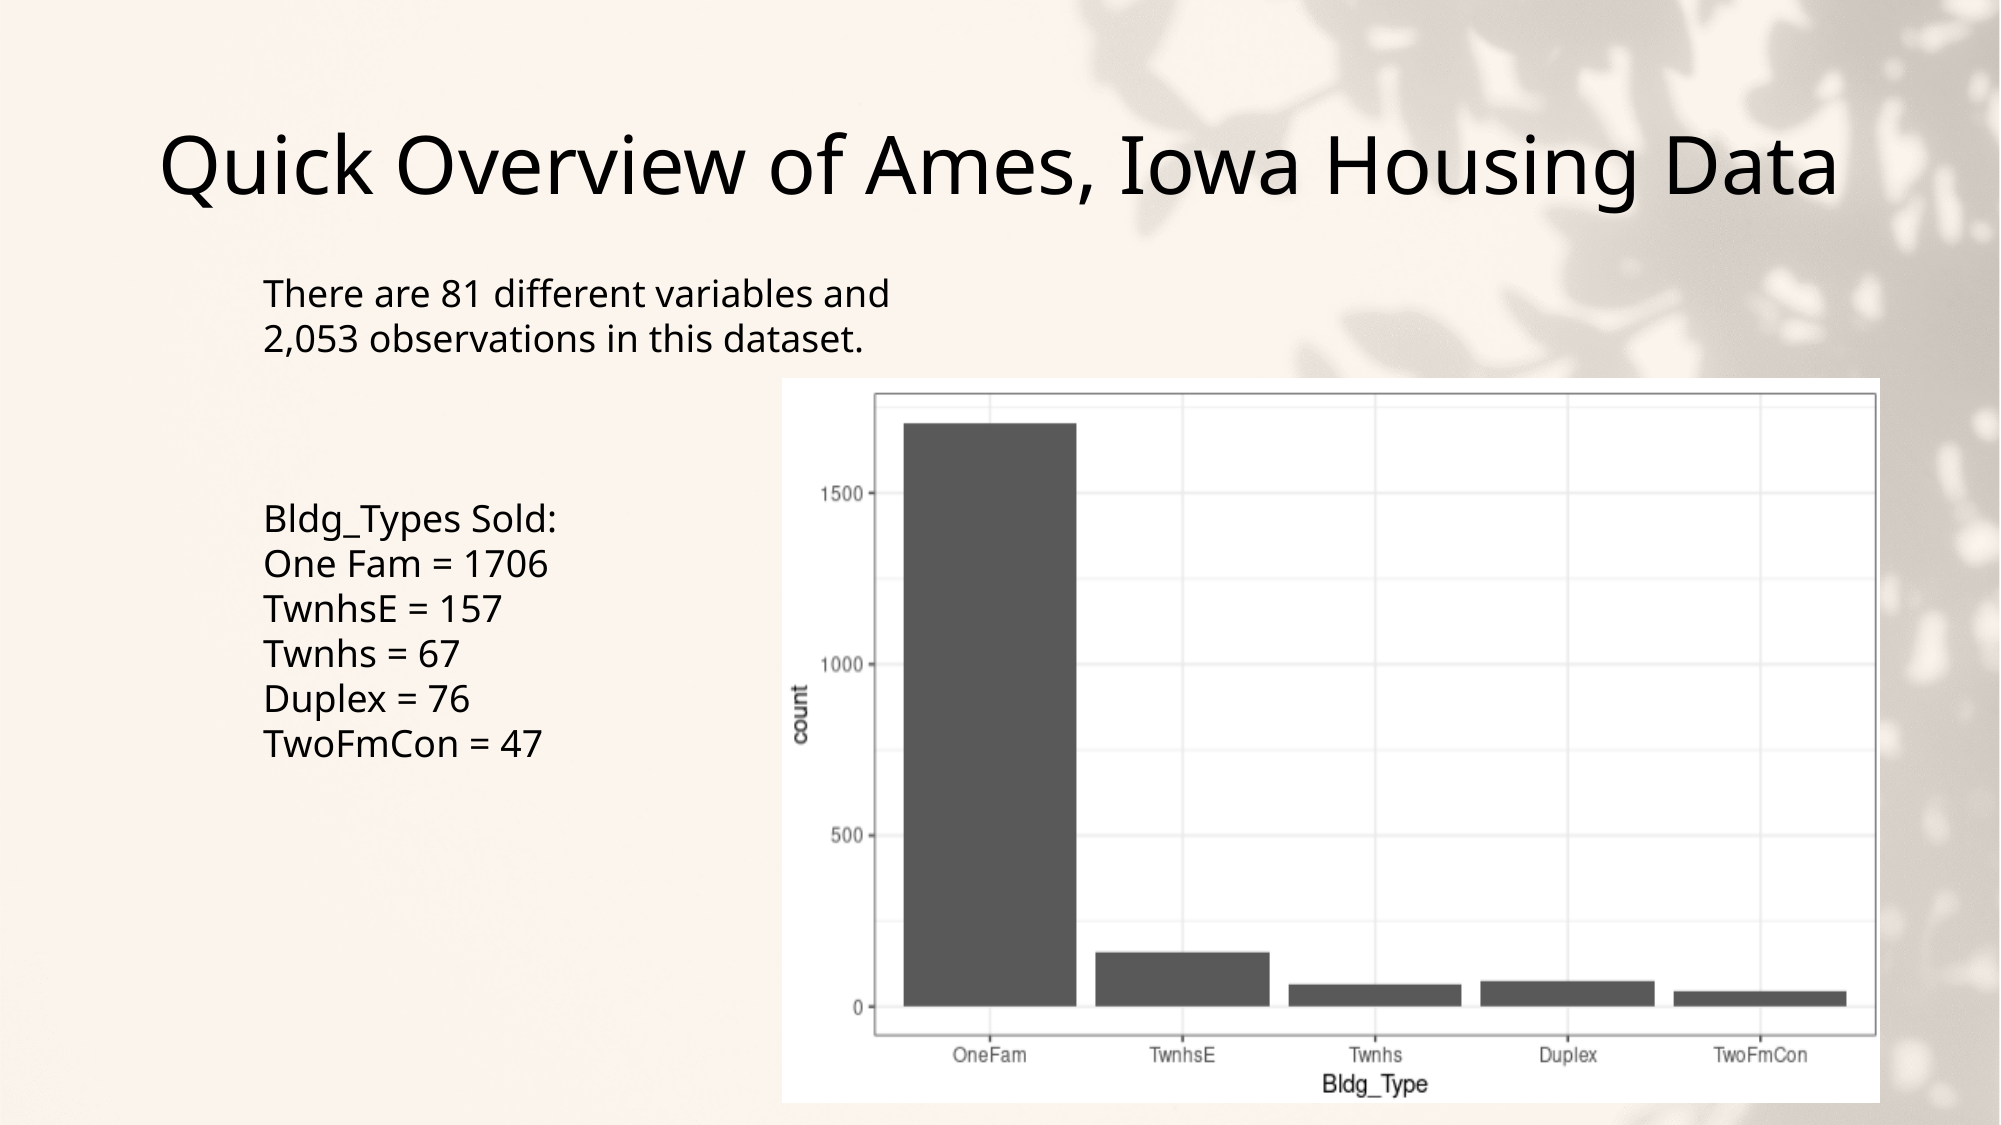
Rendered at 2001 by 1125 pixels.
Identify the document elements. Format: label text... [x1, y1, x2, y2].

picture [0, 0, 2000, 1125]
text_box There are 81 different variables and 2,053 observations in this dataset. Bldg_Types Sold: One Fam = 1706 TwnhsE = 157 Twnhs = 67 Duplex = 76 TwoFmCon = 47 [248, 262, 952, 773]
title Quick Overview of Ames, Iowa Housing Data [137, 115, 1863, 221]
